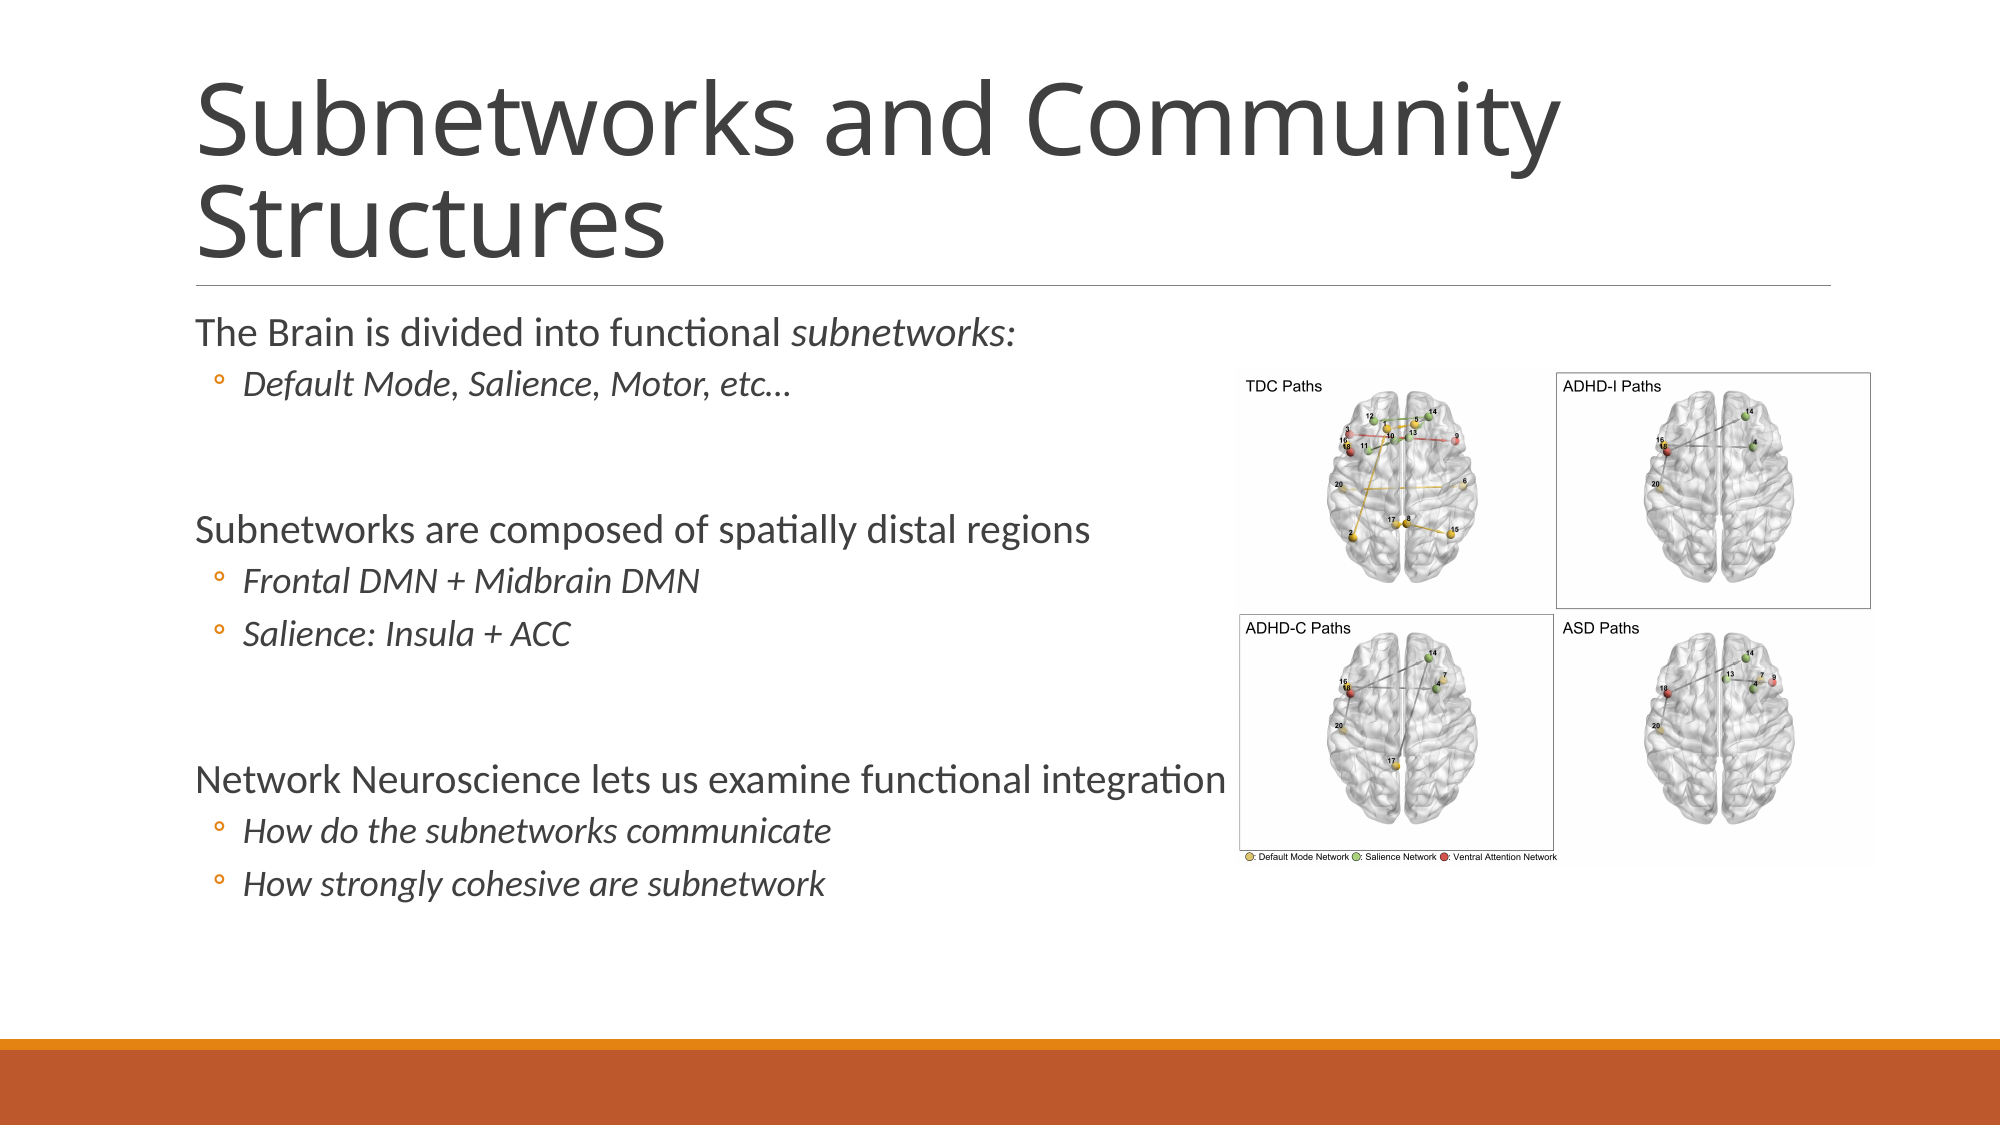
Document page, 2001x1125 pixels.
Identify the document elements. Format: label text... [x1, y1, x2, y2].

picture [1234, 368, 1875, 866]
title Subnetworks and Community Structures [180, 47, 1830, 285]
list The Brain is divided into functional subnetworks: Default Mode, Salience, Motor, etc… Subnetworks are composed of spatially distal regions Frontal DMN + Midbrain DMN Salience: Insula + ACC Network Neuroscience lets us examine functional integration How do the subnetworks communicate How strongly cohesive are subnetwork [180, 302, 1830, 963]
